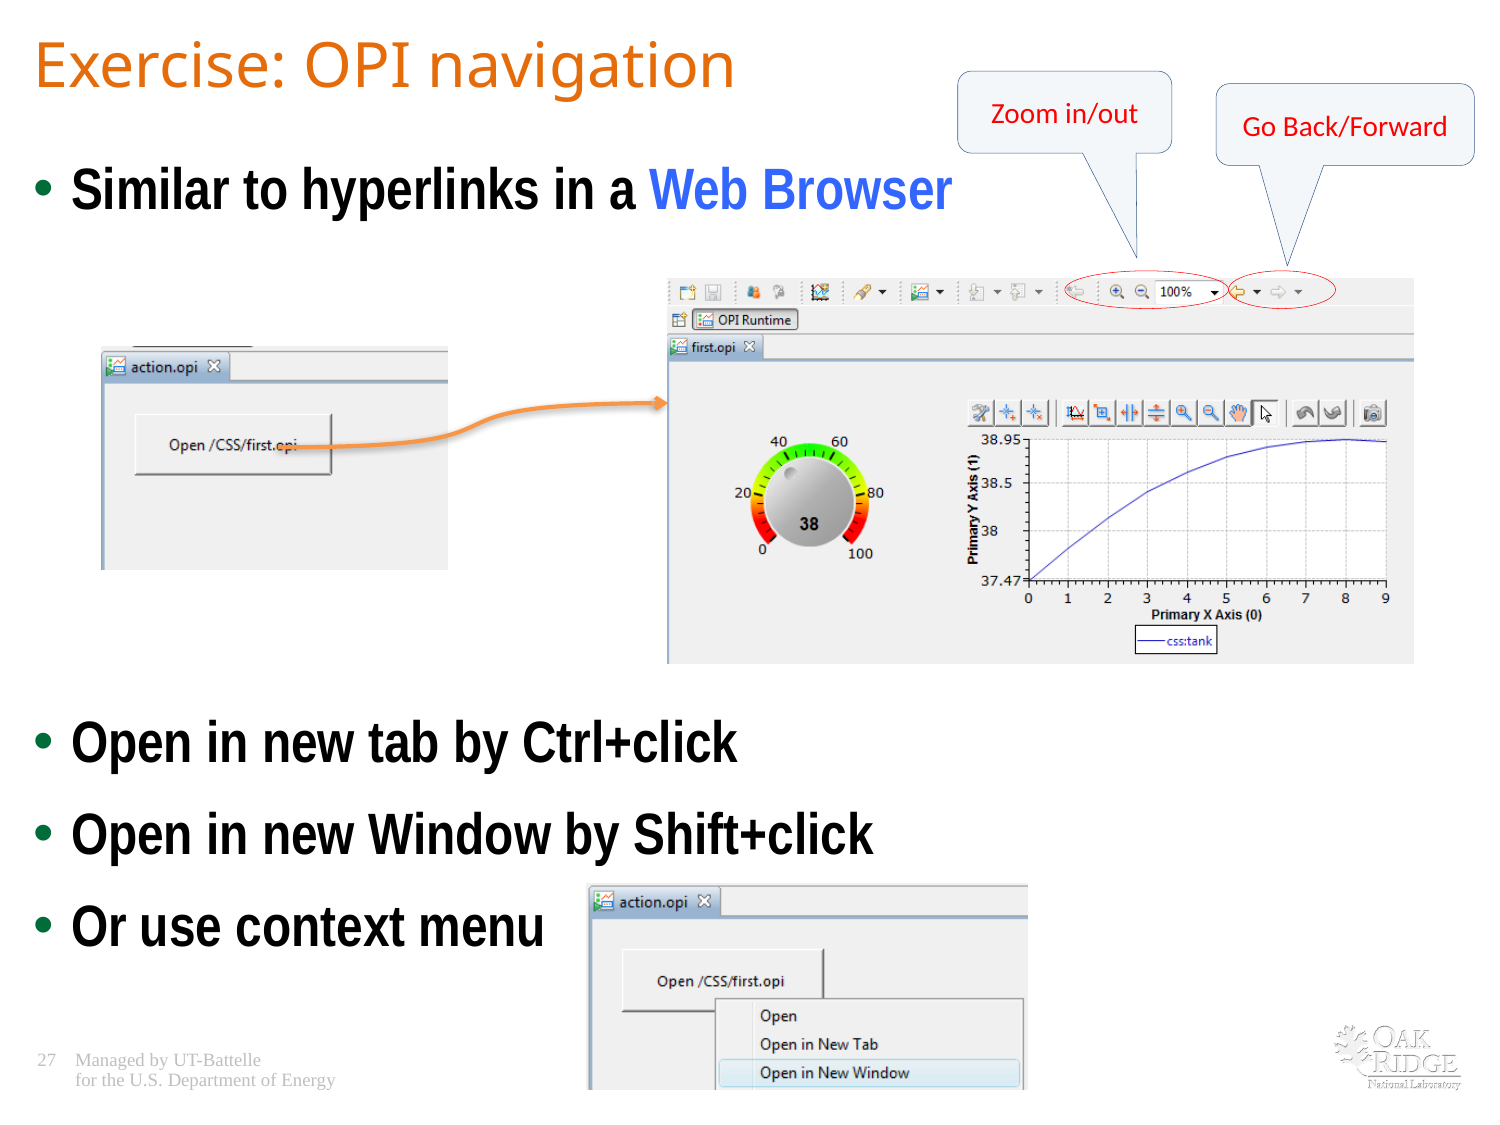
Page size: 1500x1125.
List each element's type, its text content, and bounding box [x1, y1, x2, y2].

picture [100, 346, 448, 571]
text_box [1237, 268, 1327, 277]
picture [667, 278, 1414, 664]
list Similar to hyperlinks in a Web Browser Open in new tab by Ctrl+click Open in new Window by Shift+click Or use context menu [18, 152, 1369, 976]
picture [1325, 1019, 1472, 1095]
title Exercise: OPI navigation [18, 29, 1369, 109]
text_box Zoom in/out [955, 68, 1174, 261]
text_box Go Back/Forward [1213, 81, 1477, 268]
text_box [277, 402, 669, 448]
text_box [1078, 268, 1215, 277]
picture [585, 883, 1028, 1091]
